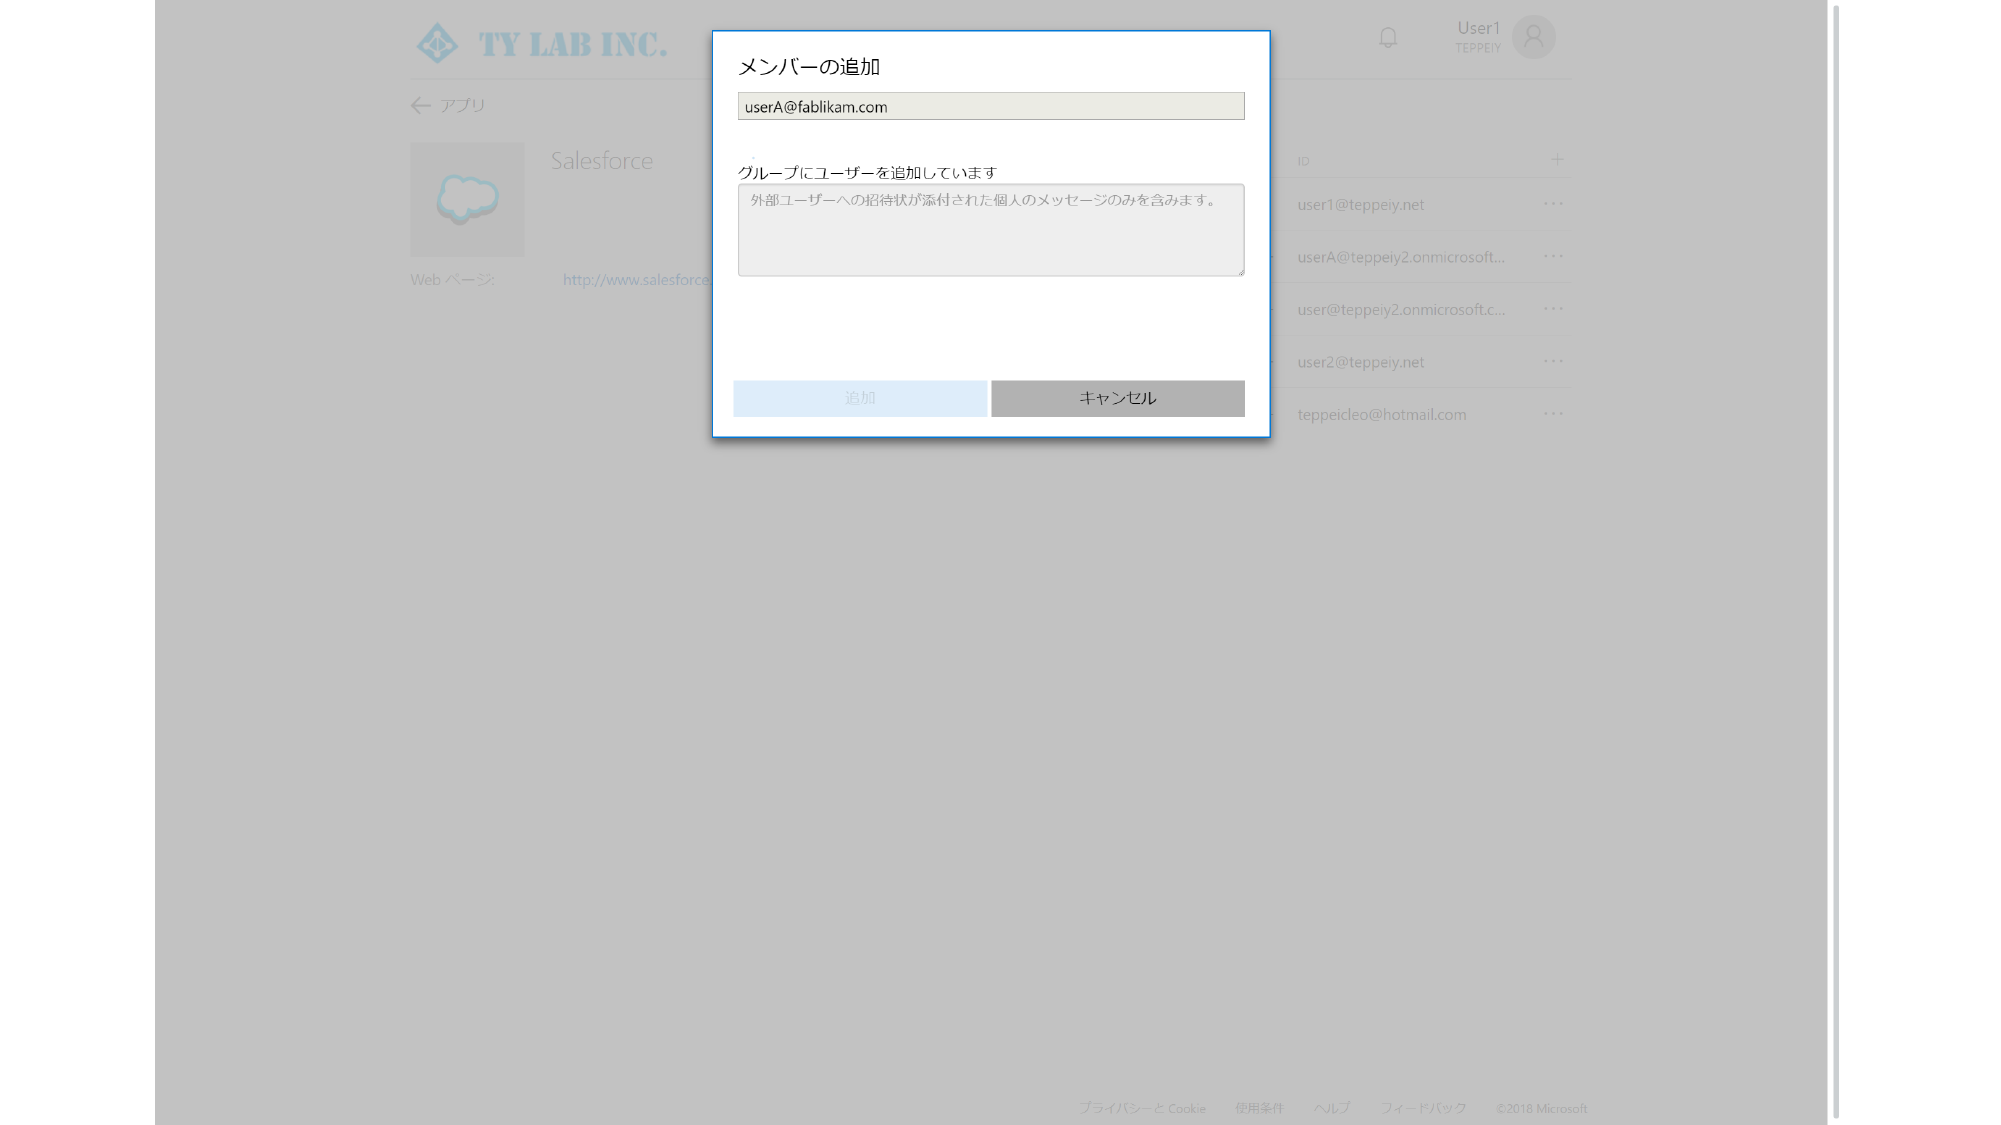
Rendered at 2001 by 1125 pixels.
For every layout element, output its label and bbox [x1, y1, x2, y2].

picture [155, 0, 1845, 1125]
